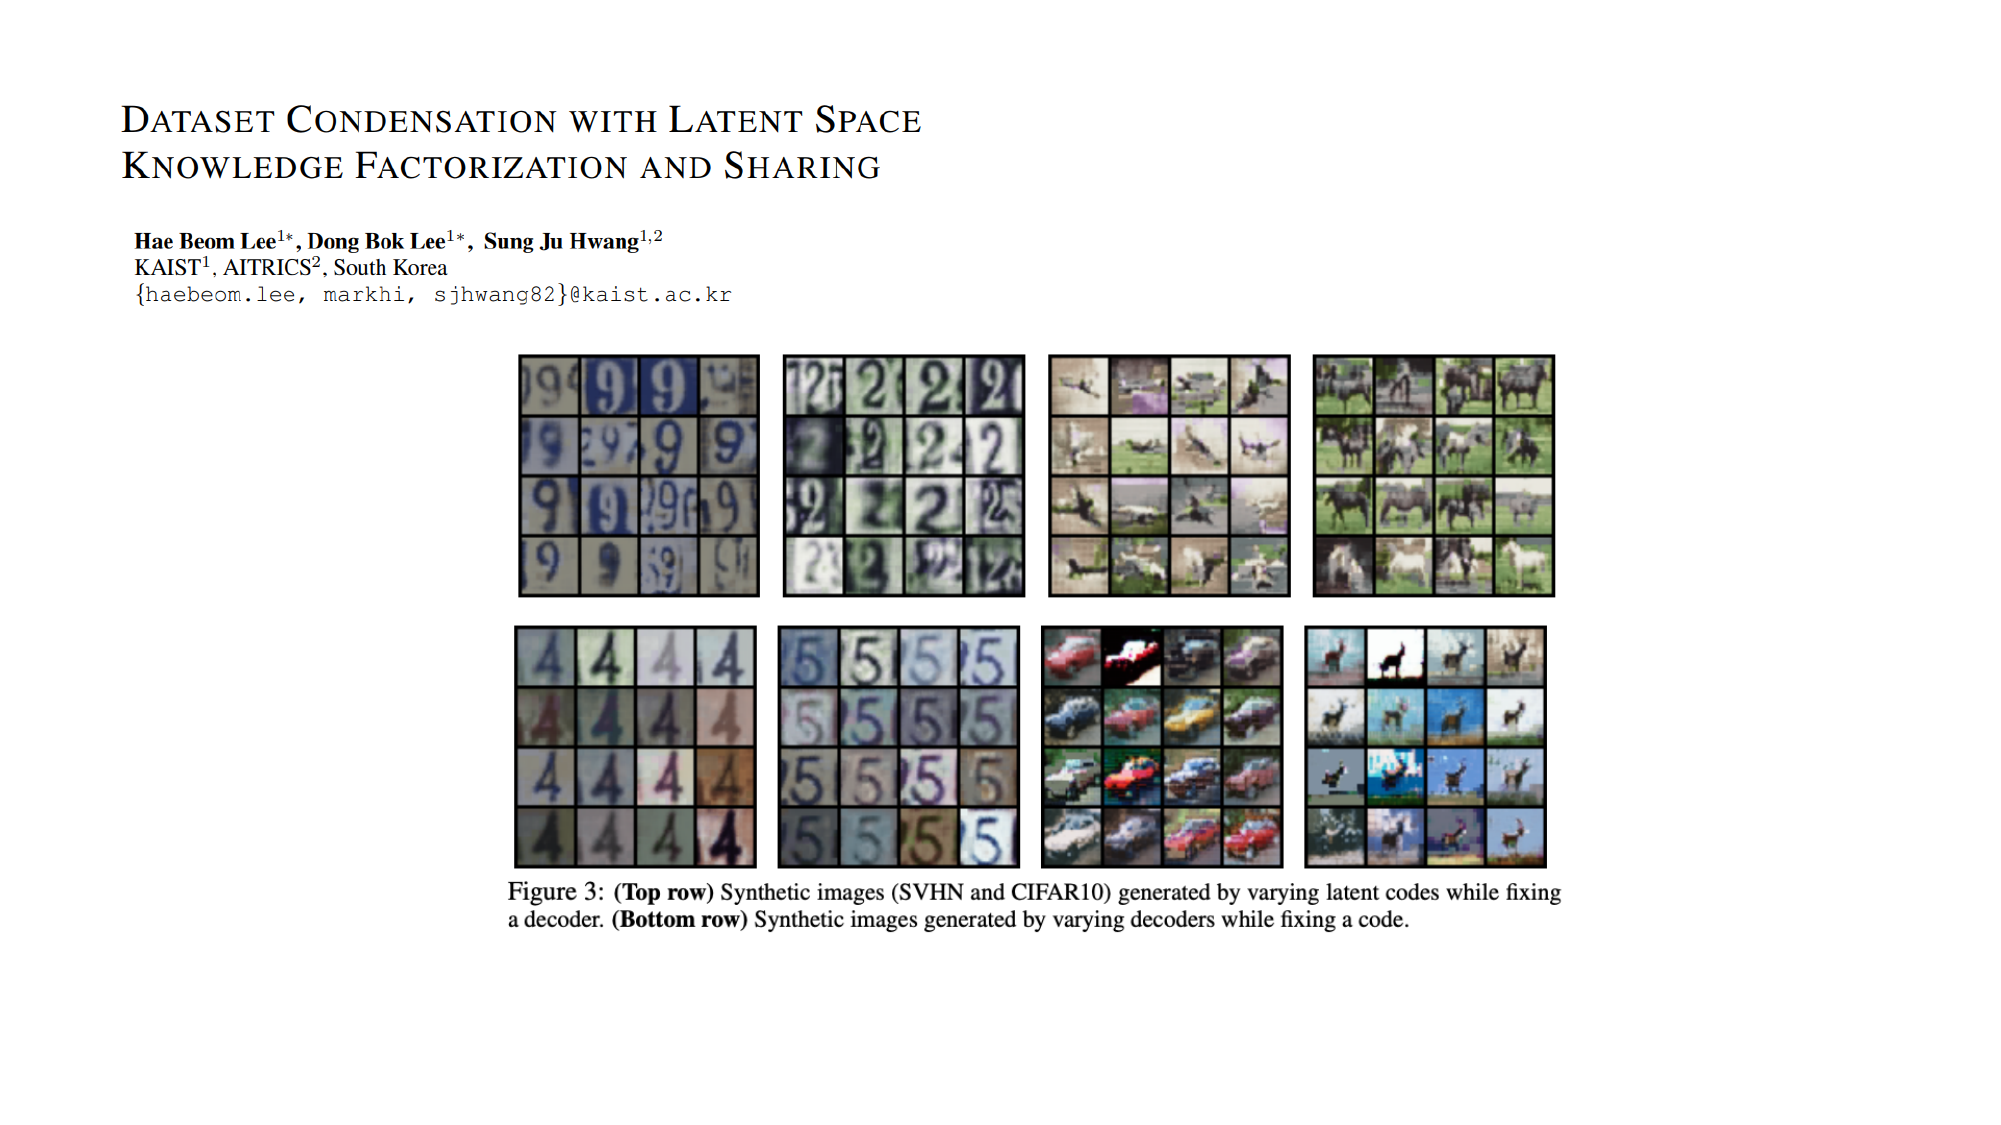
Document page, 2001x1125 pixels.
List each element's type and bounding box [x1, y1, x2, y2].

picture [48, 61, 1028, 329]
picture [482, 343, 1573, 954]
